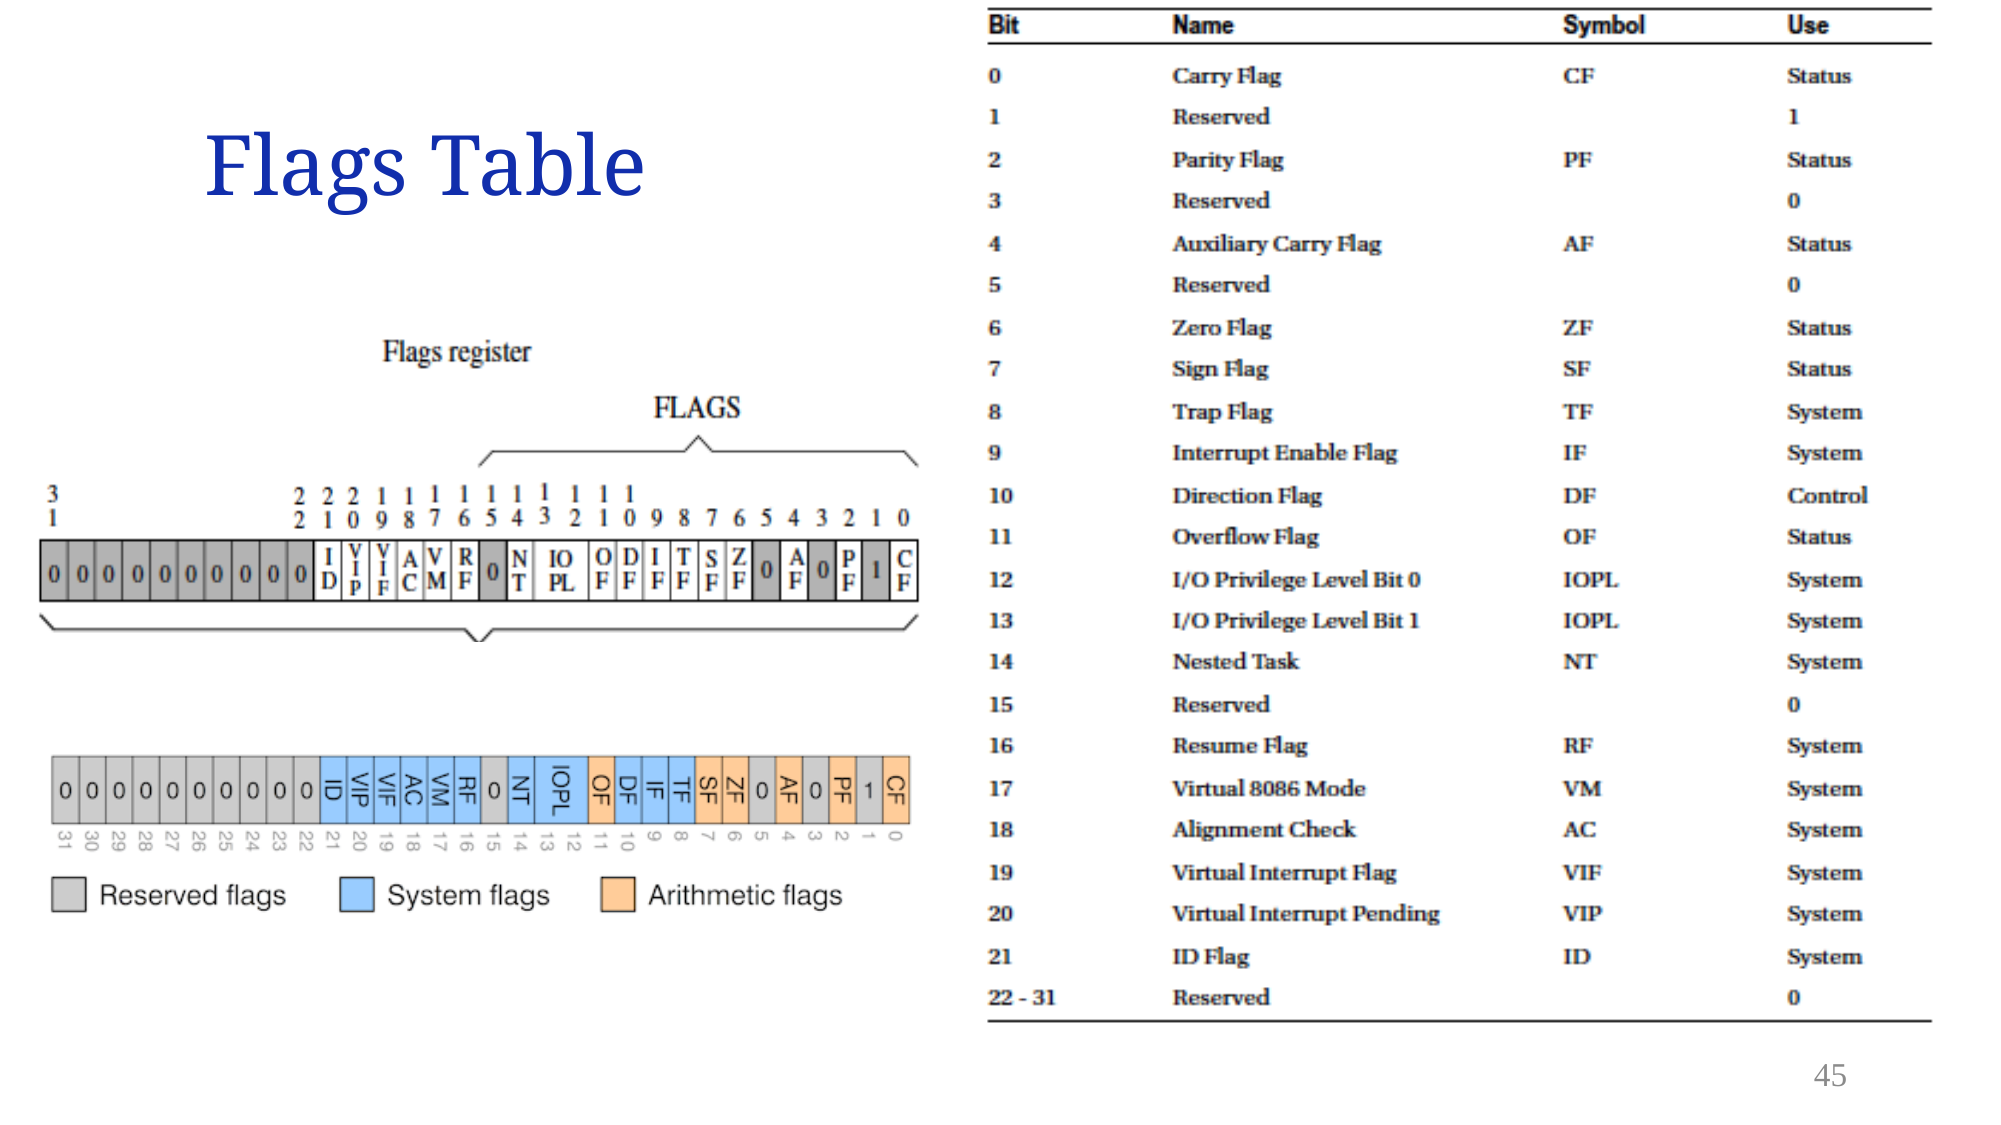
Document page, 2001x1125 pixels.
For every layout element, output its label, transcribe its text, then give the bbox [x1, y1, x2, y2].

title Flags Table [189, 49, 962, 288]
picture [0, 2, 1971, 1040]
slide_number 45 [1412, 1042, 1863, 1103]
